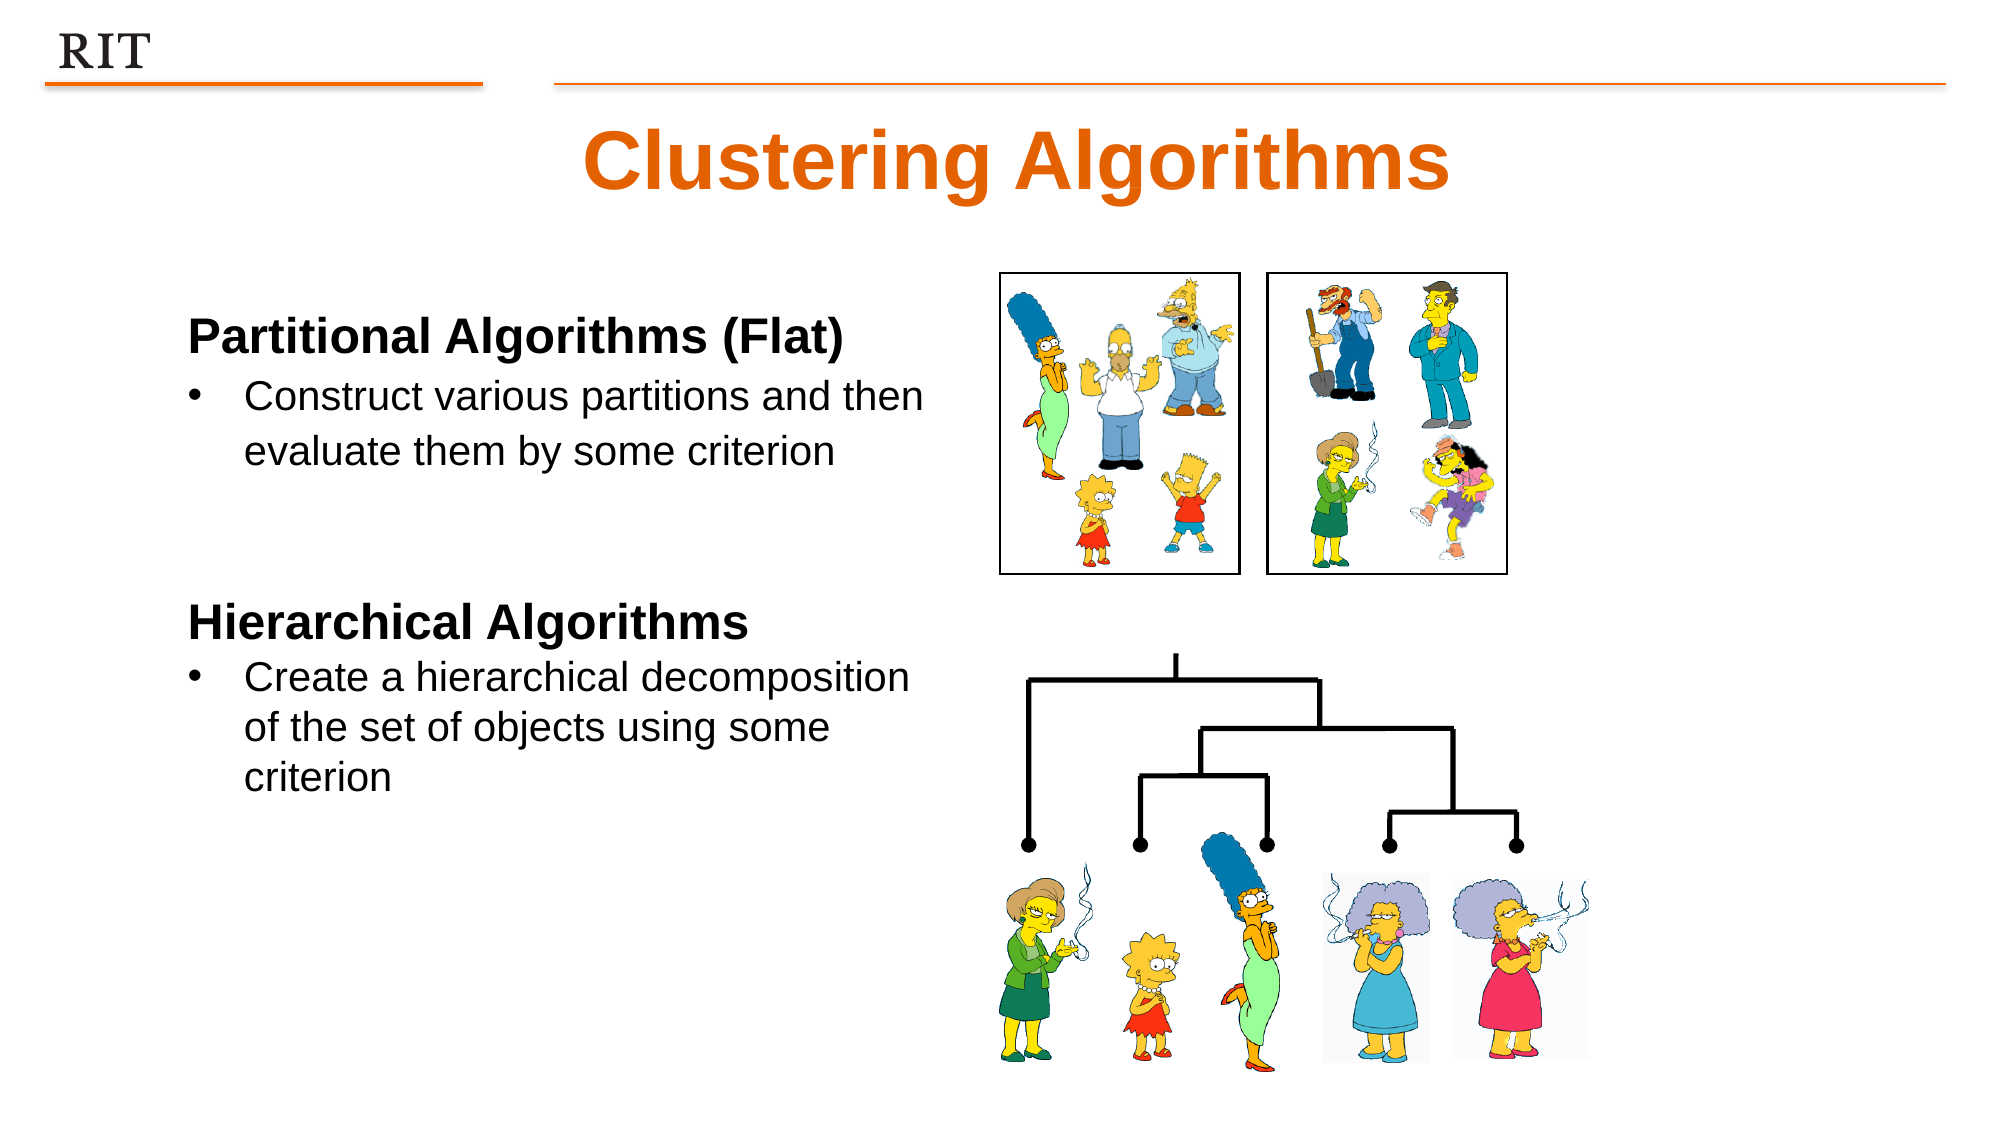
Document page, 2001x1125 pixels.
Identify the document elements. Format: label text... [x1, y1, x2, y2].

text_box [999, 272, 1508, 575]
title Clustering Algorithms [117, 114, 1918, 198]
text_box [999, 653, 1589, 1072]
text_box Partitional Algorithms (Flat) Construct various partitions and then evaluate them by some criterion Hierarchical Algorithms Create a hierarchical decomposition of the set of objects using some criterion [172, 290, 951, 808]
